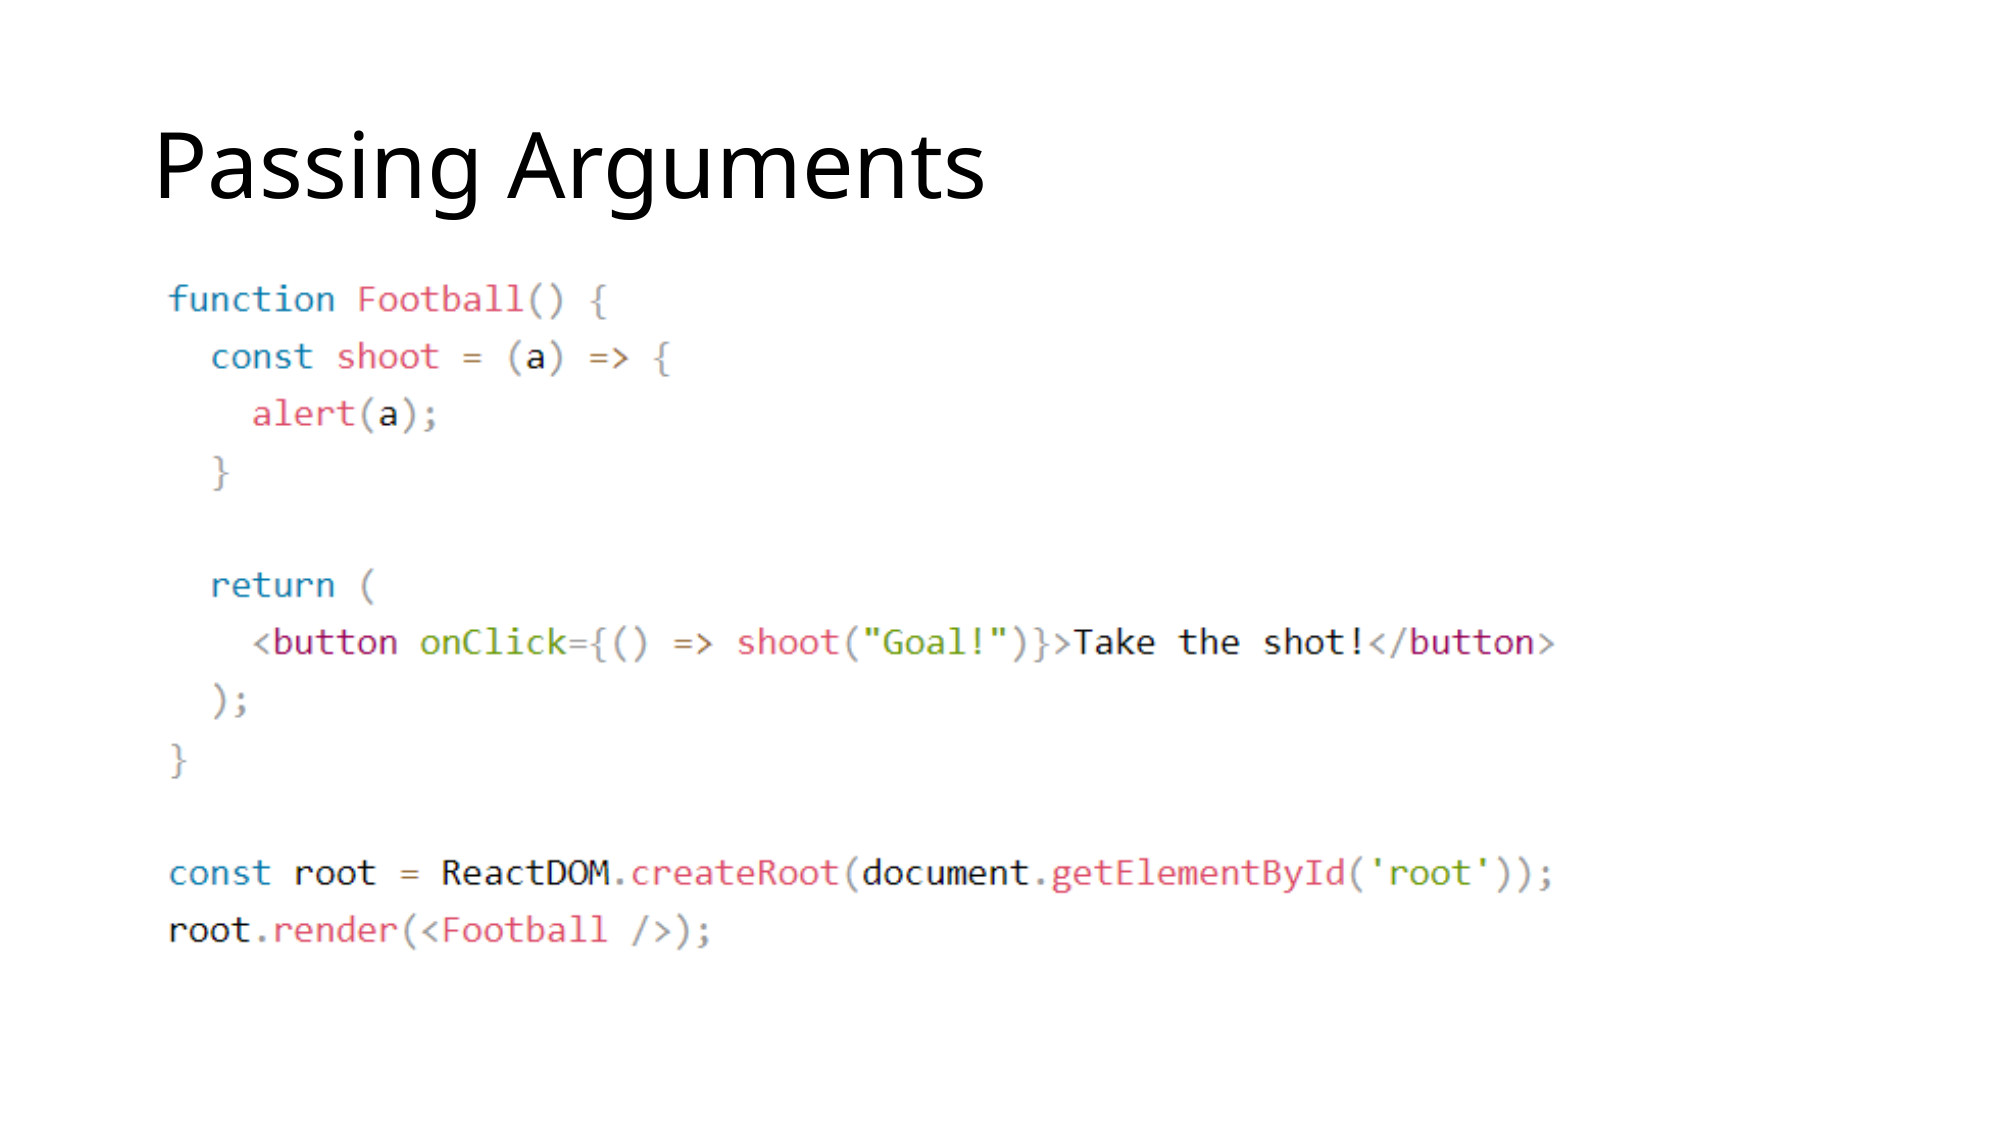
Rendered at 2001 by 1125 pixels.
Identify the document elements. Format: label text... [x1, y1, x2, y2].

title Passing Arguments [137, 59, 1863, 278]
picture [158, 277, 1591, 976]
